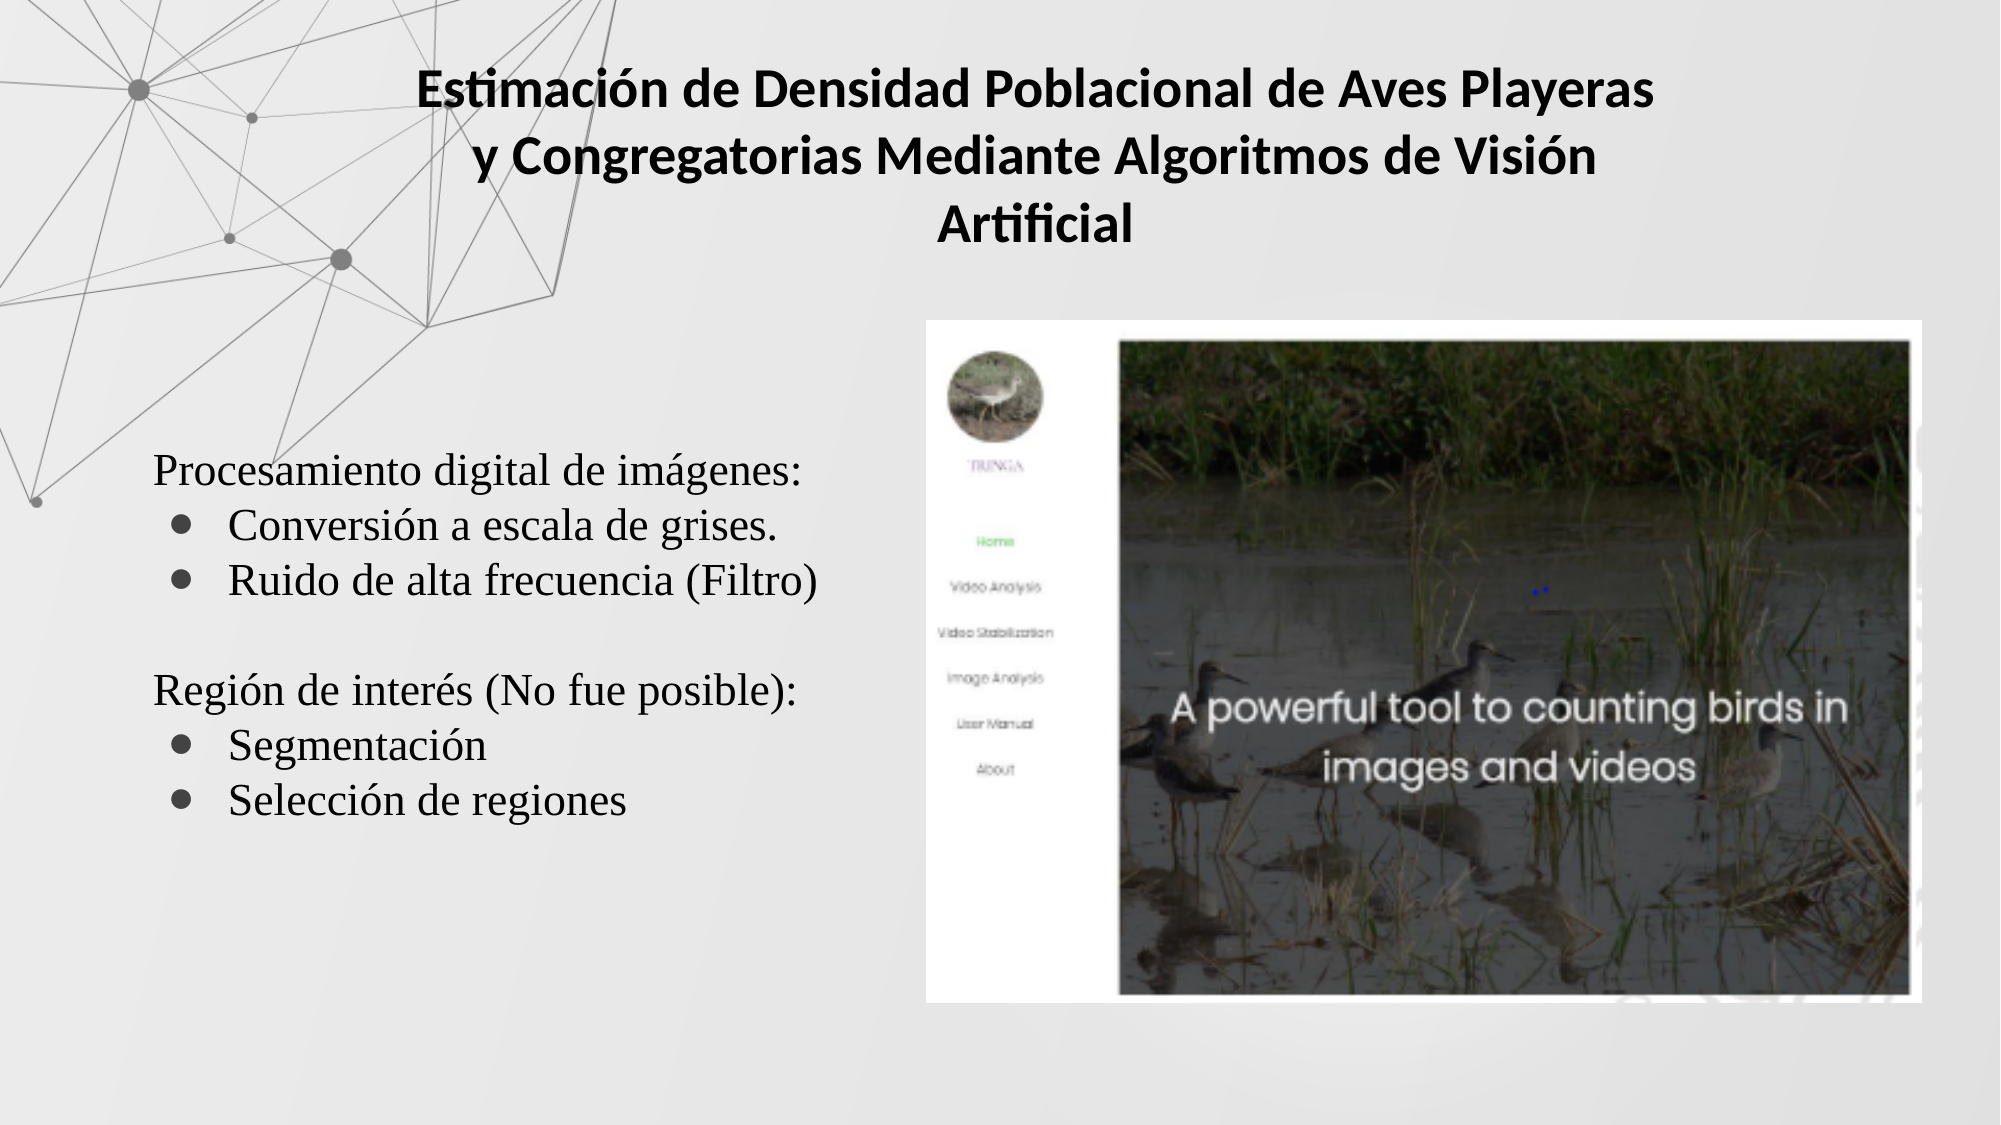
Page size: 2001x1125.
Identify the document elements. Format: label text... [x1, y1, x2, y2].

subtitle Procesamiento digital de imágenes: Conversión a escala de grises. Ruido de alta frecuencia (Filtro) Región de interés (No fue posible): Segmentación Selección de regiones [132, 419, 921, 904]
picture [0, 0, 2001, 1125]
title Estimación de Densidad Poblacional de Aves Playeras y Congregatorias Mediante Algoritmos de Visión Artificial [149, 31, 1922, 255]
